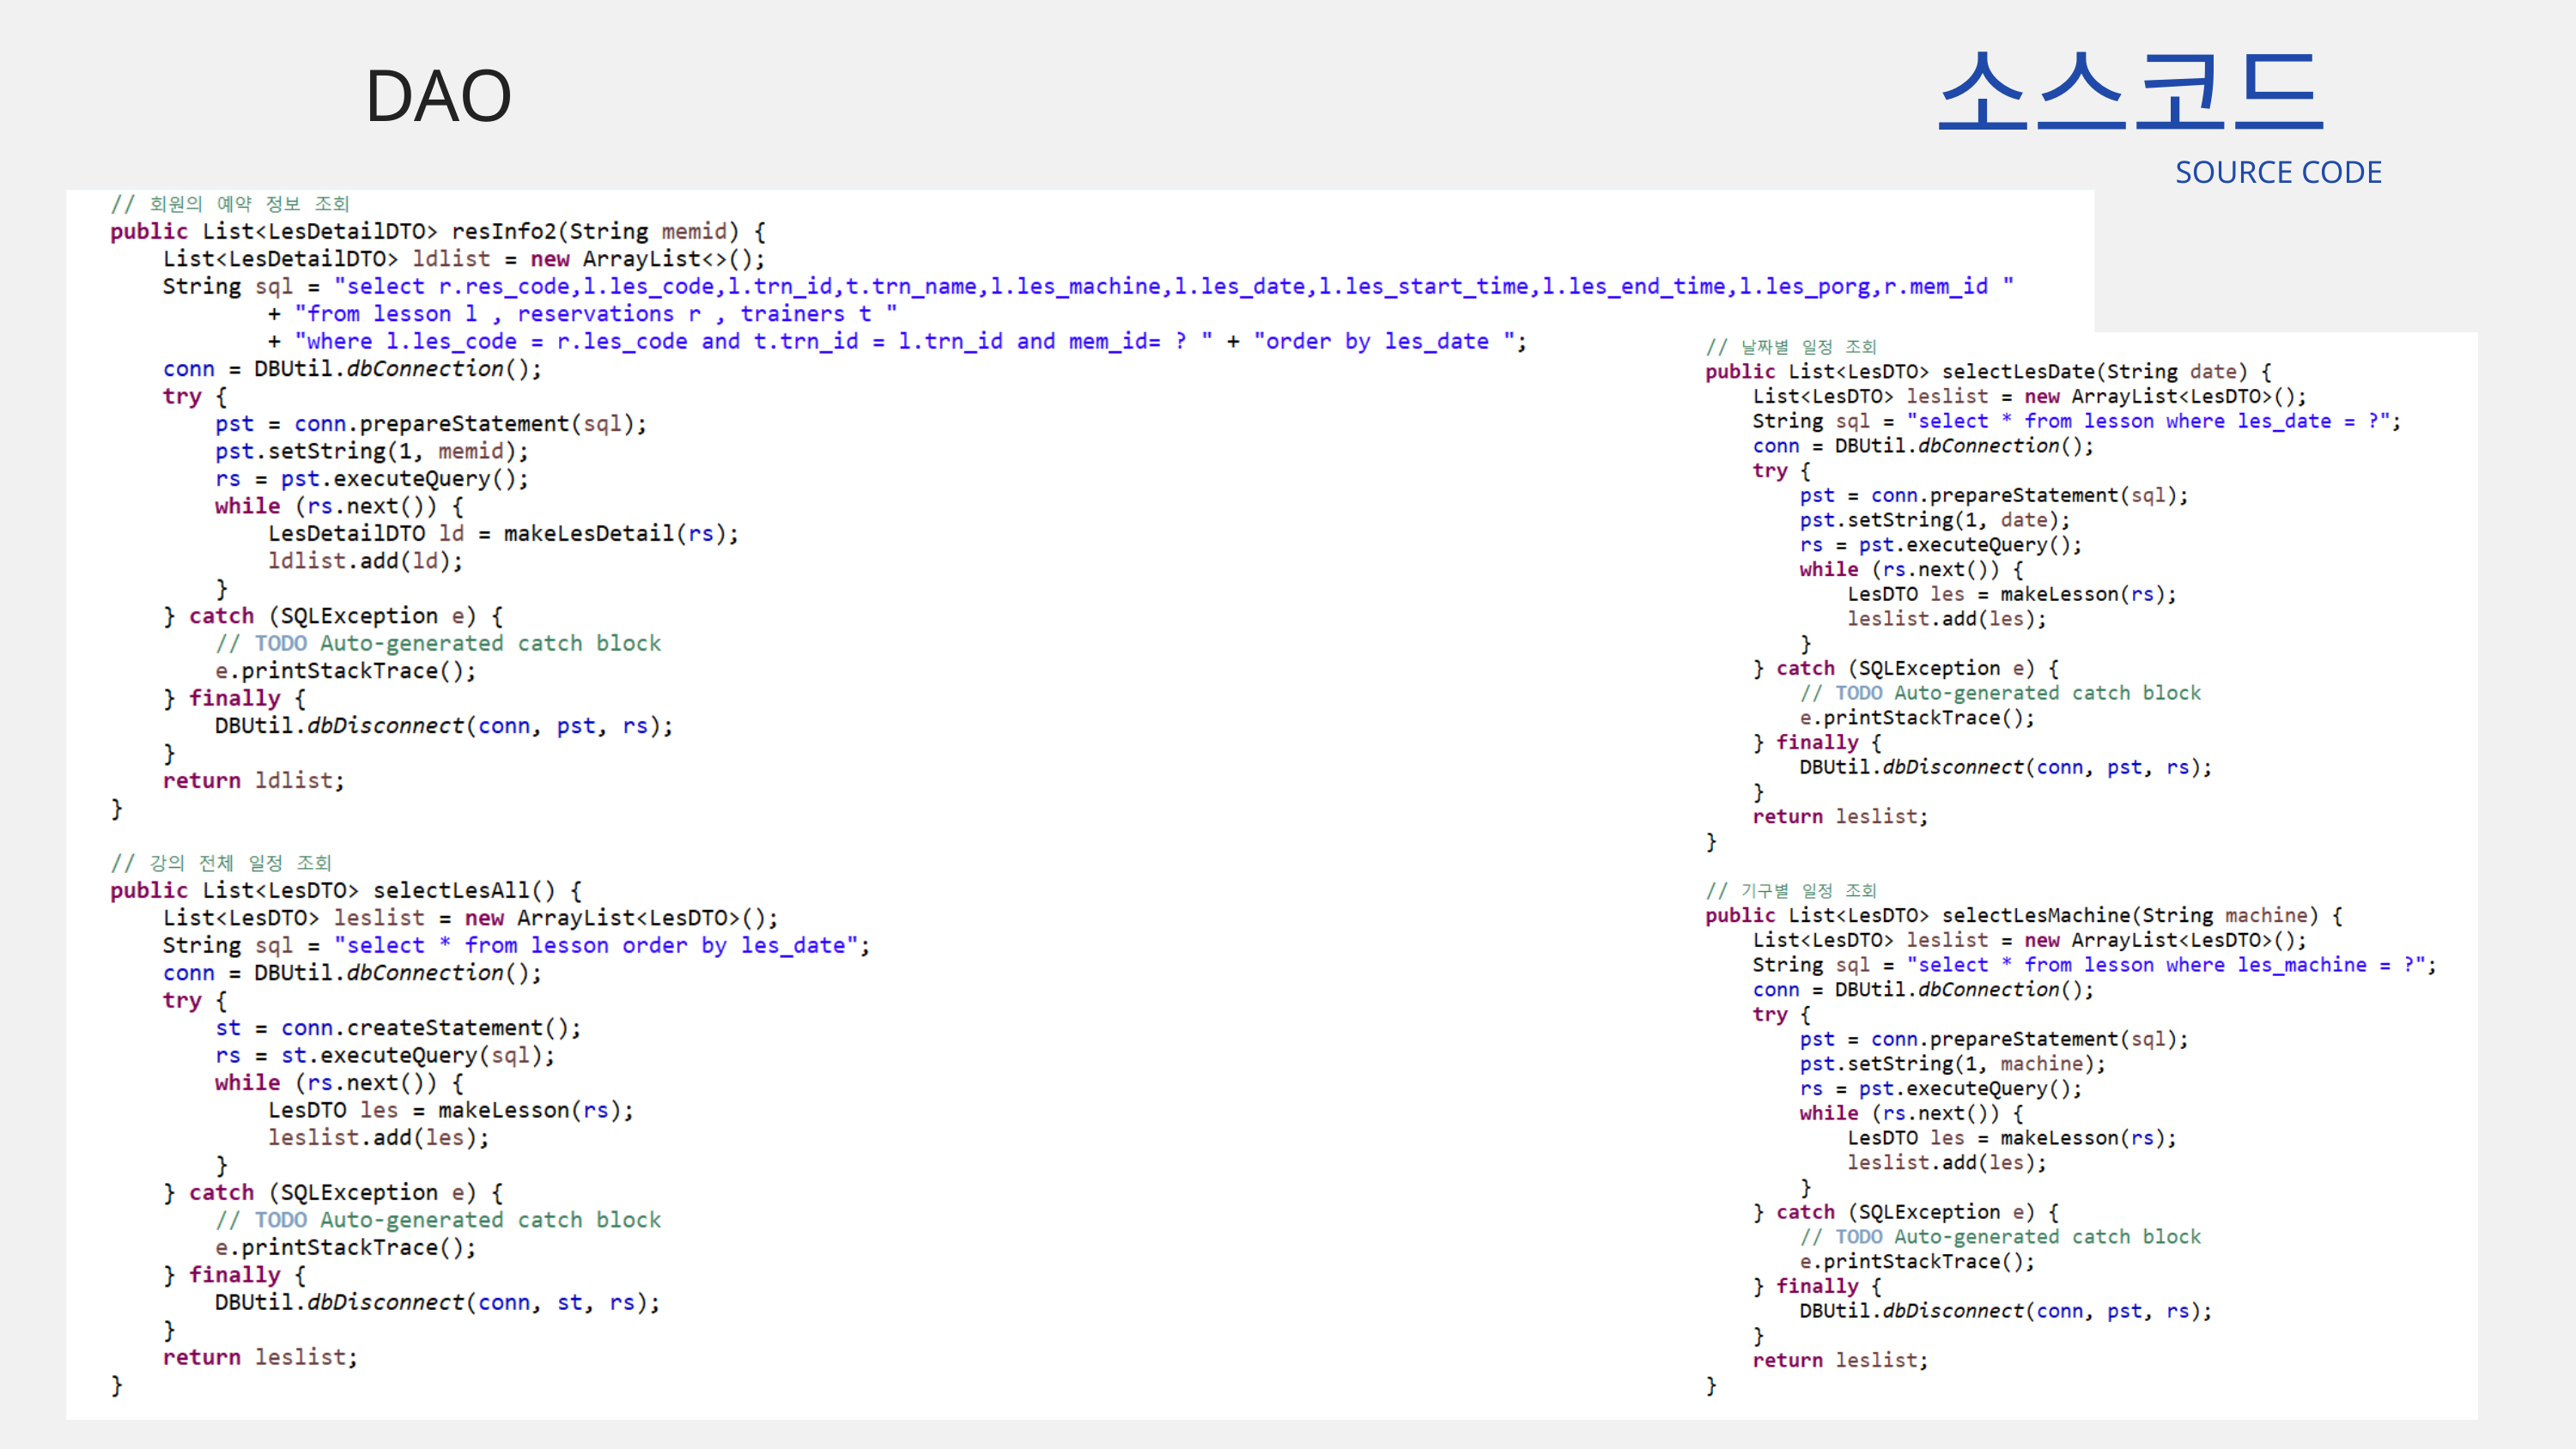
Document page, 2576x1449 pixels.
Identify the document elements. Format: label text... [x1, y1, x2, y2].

text_box [66, 189, 2095, 1420]
text_box SOURCE CODE [1879, 146, 2384, 190]
text_box [1679, 332, 2478, 1420]
text_box 소스코드 [1722, 5, 2539, 156]
text_box DAO [66, 35, 812, 136]
